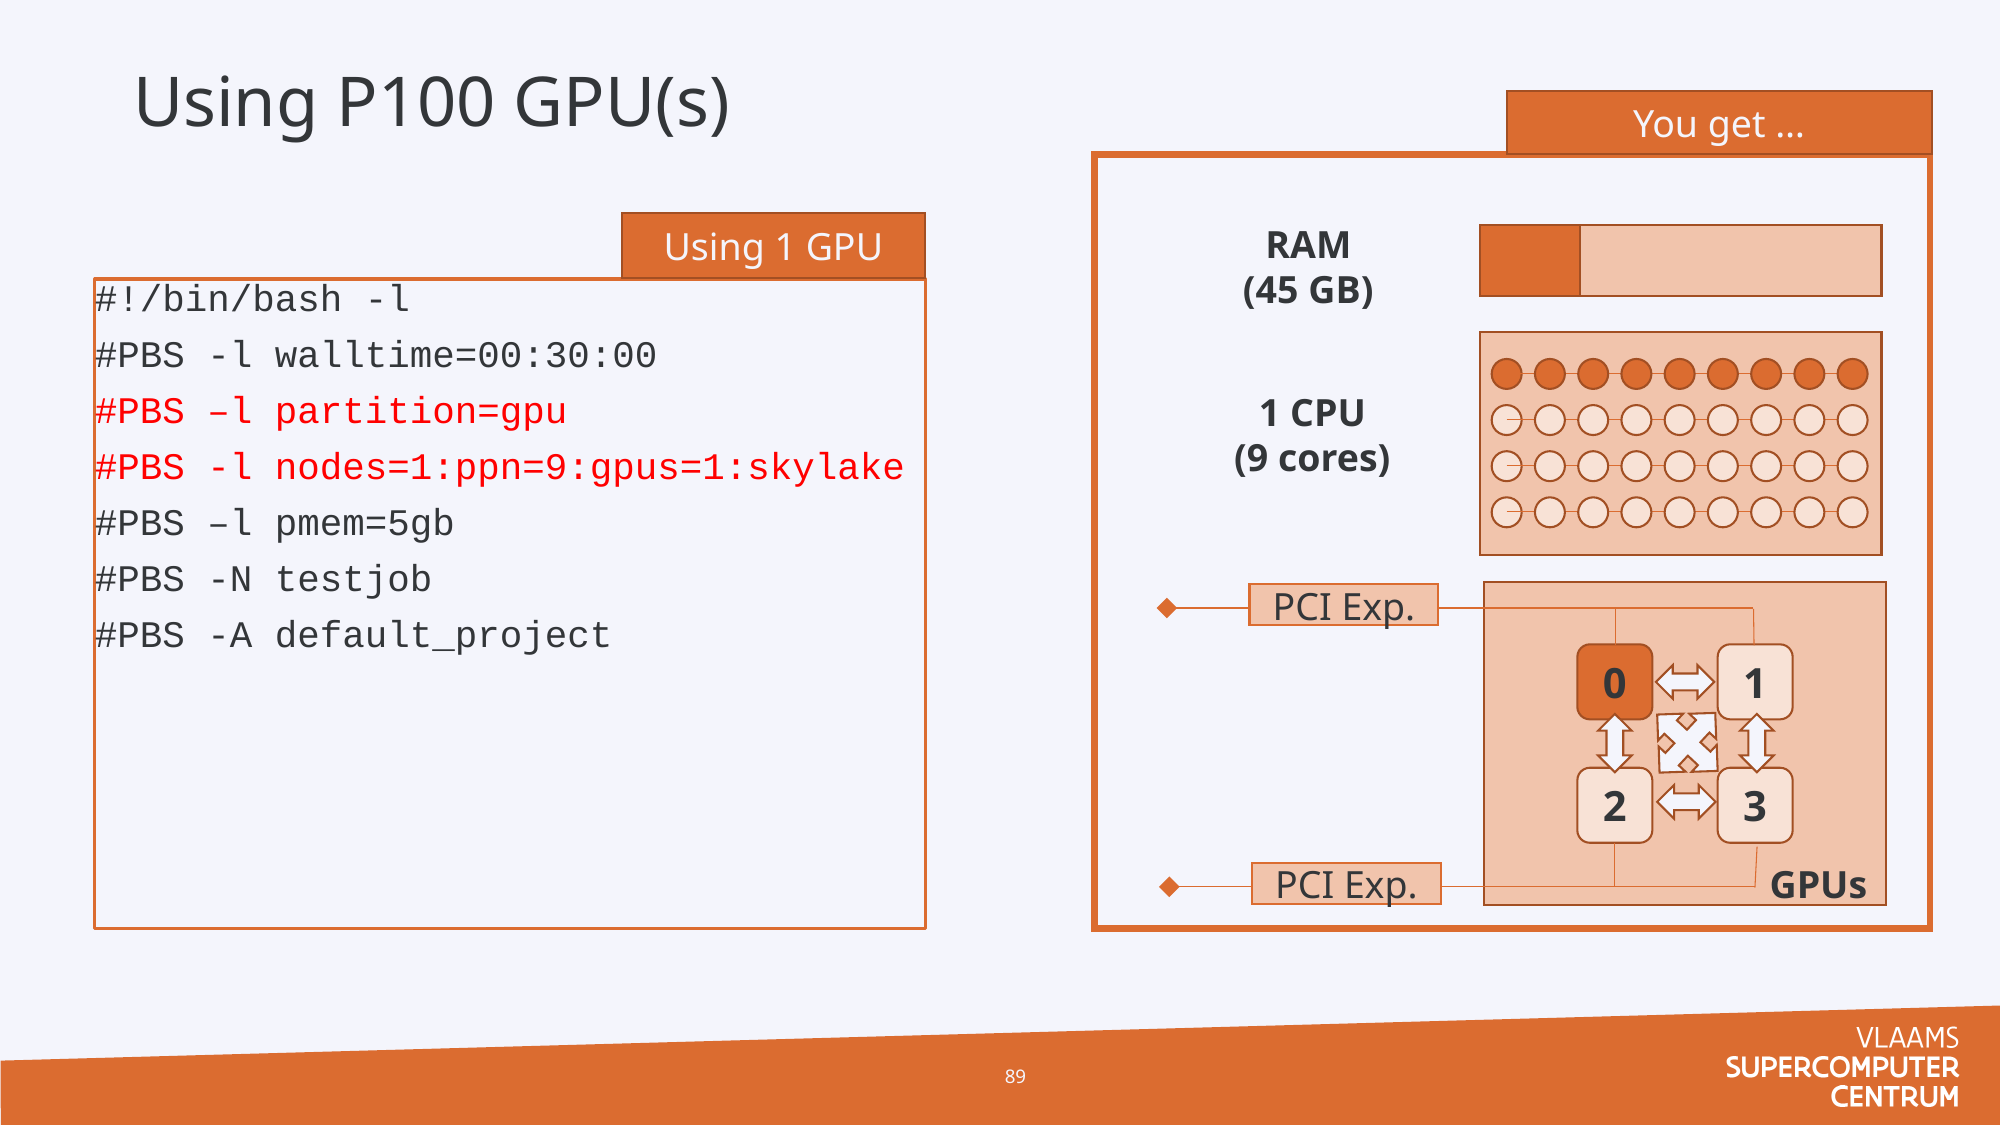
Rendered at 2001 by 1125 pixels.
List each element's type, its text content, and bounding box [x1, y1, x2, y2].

list #!/bin/bash -l #PBS -l walltime=00:30:00 #PBS –l partition=gpu #PBS -l nodes=1:ppn=9:gpus=1:skylake #PBS –l pmem=5gb #PBS -N testjob #PBS -A default_project [94, 278, 926, 929]
picture [1725, 1021, 1960, 1117]
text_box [1094, 90, 1932, 929]
slide_number 89 [958, 1047, 1042, 1108]
title Using P100 GPU(s) [118, 0, 1941, 213]
text_box Using 1 GPU [621, 212, 926, 279]
